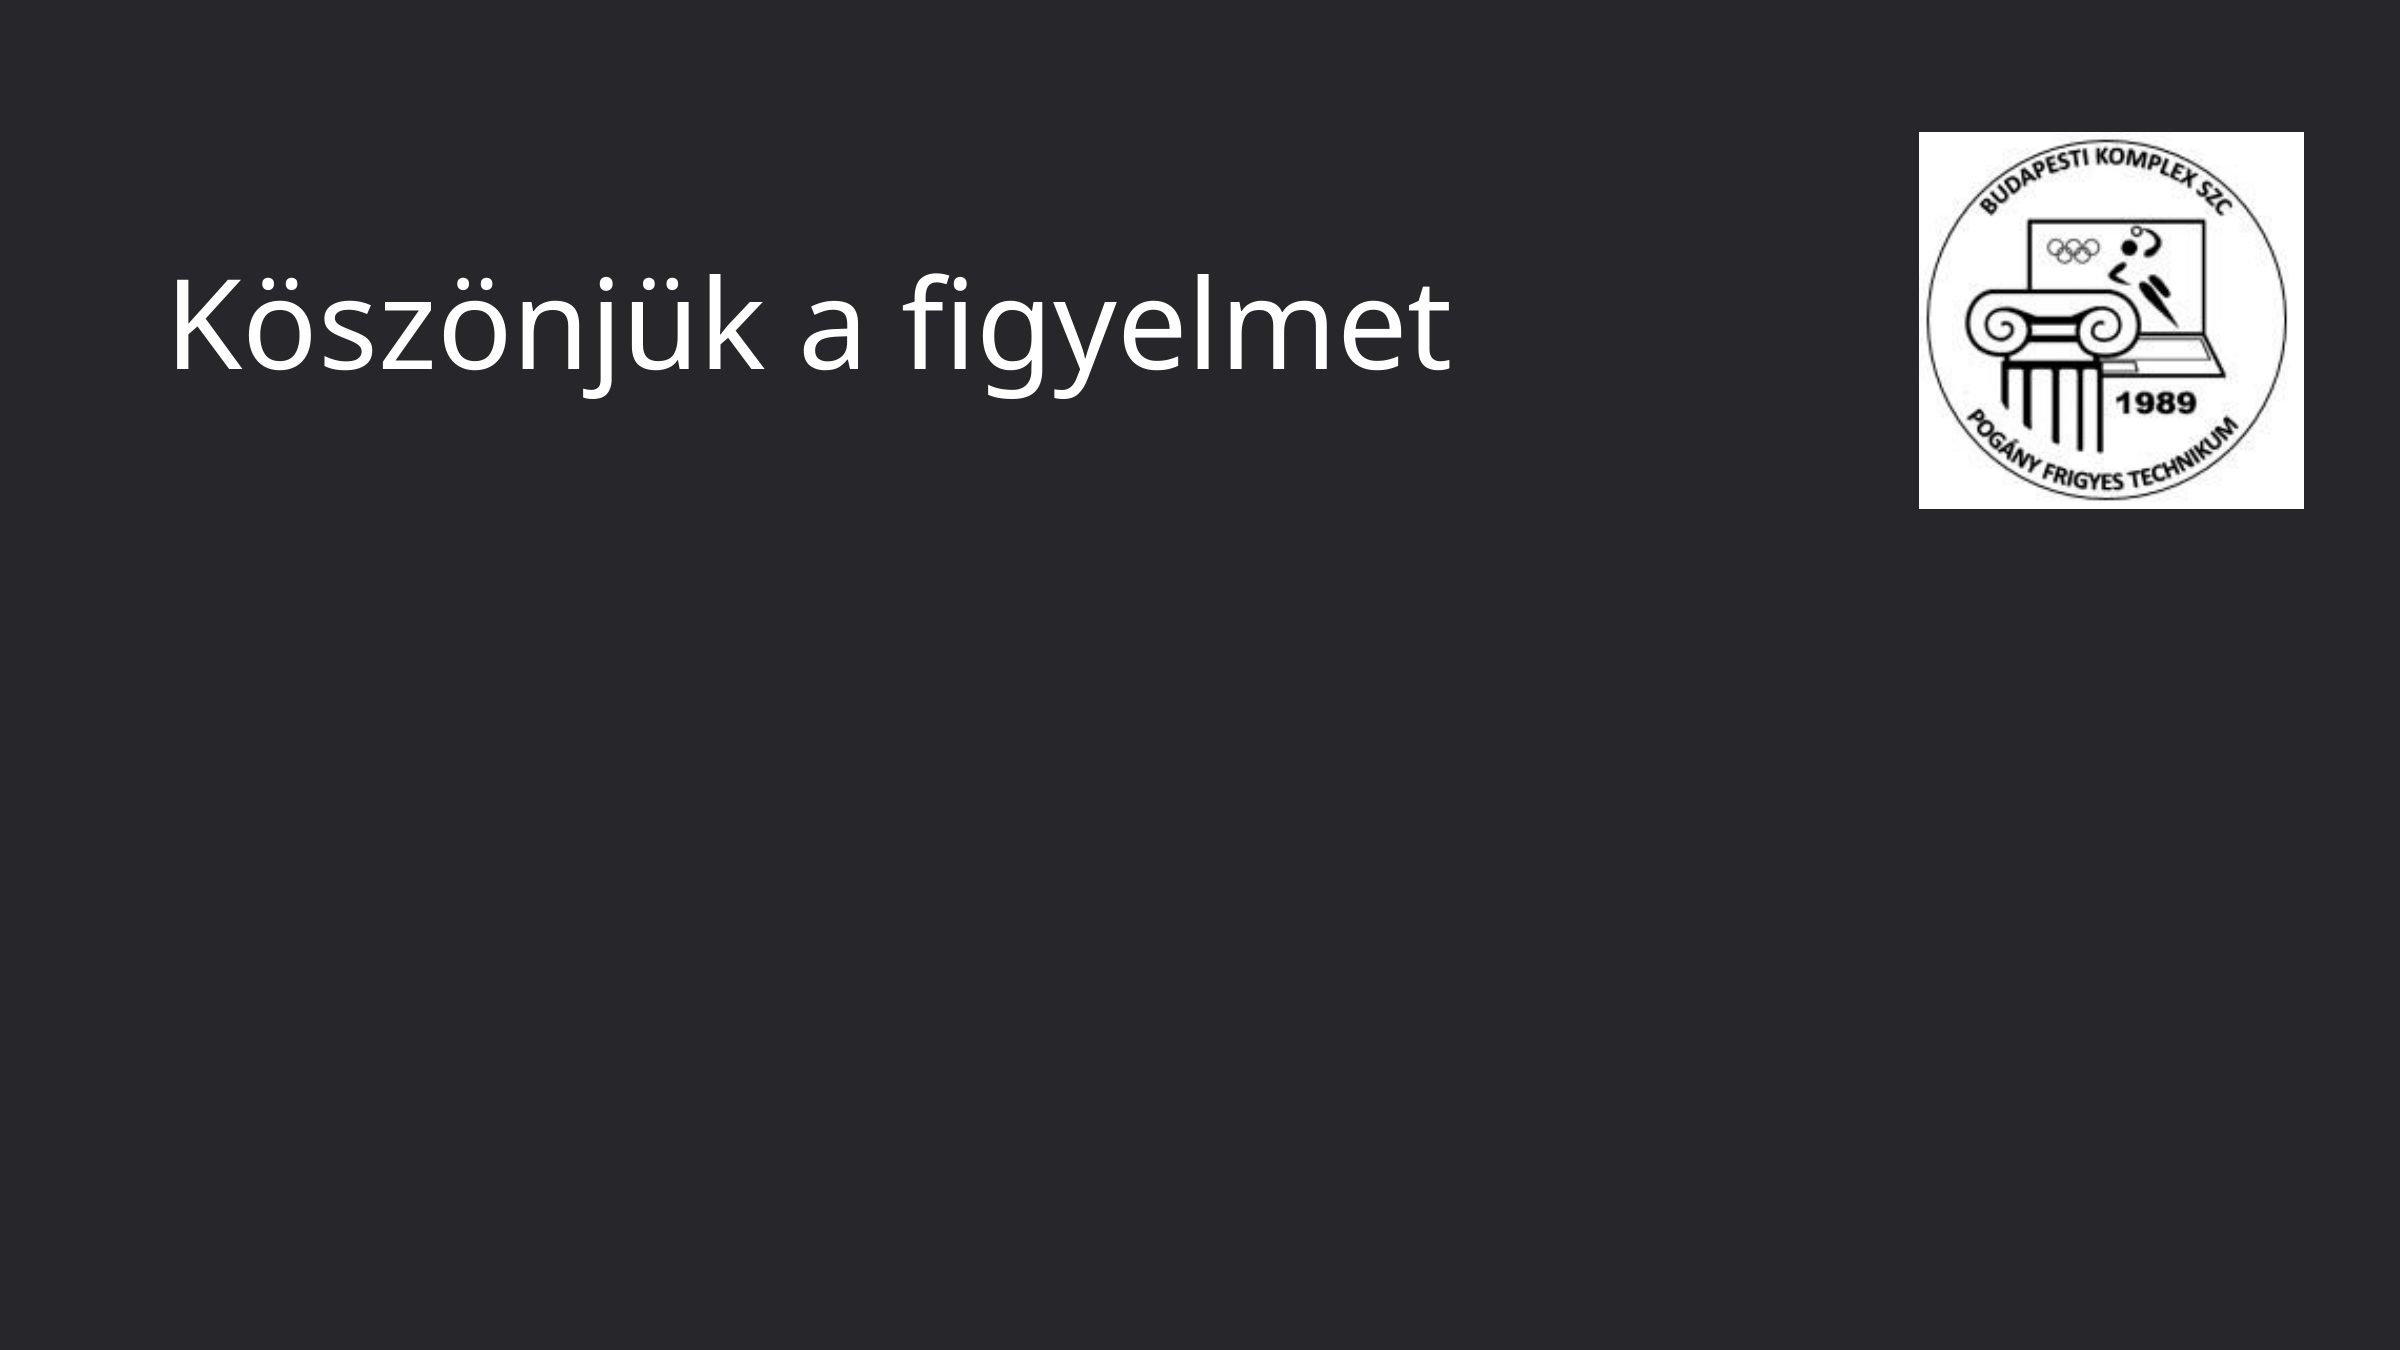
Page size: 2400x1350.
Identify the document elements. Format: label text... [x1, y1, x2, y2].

text_box Köszönjük a figyelmet [150, 237, 1469, 402]
picture [1919, 132, 2304, 509]
